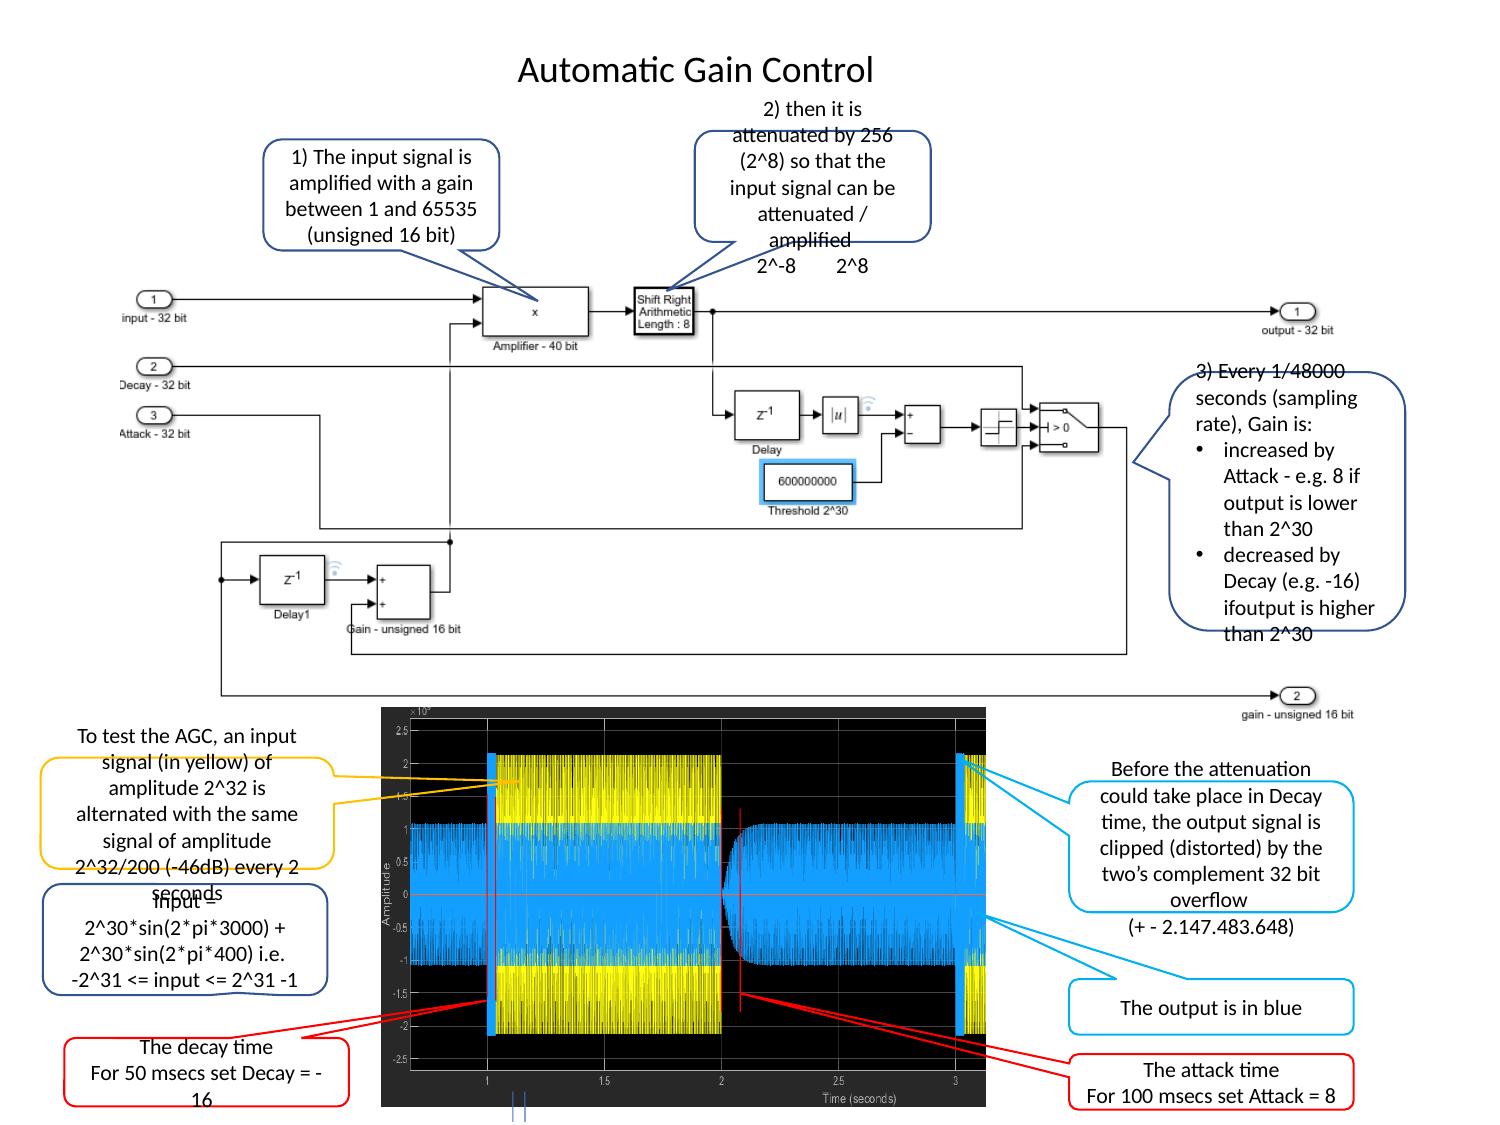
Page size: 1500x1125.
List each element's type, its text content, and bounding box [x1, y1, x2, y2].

text_box Input = 2^30*sin(2*pi*3000) + 2^30*sin(2*pi*400) i.e. -2^31 <= input <= 2^31 -1 [42, 883, 328, 996]
text_box The decay time For 50 msecs set Decay = -16 [64, 1016, 376, 1107]
text_box The output is in blue [990, 917, 1354, 1035]
text_box The attack time For 100 msecs set Attack = 8 [990, 1046, 1354, 1110]
text_box 3) Every 1/48000 seconds (sampling rate), Gain is: increased by Attack - e.g. 8 if output is lower than 2^30 decreased by Decay (e.g. -16) ifoutput is higher than 2^30 [1366, 372, 1406, 631]
text_box Before the attenuation could take place in Decay time, the output signal is clipped (distorted) by the two’s complement 32 bit overflow (+ - 2.147.483.648) [1002, 789, 1354, 913]
text_box Automatic Gain Control [502, 38, 1040, 98]
text_box 2) then it is attenuated by 256 (2^8) so that the input signal can be attenuated / amplified 2^-8 2^8 [694, 130, 931, 254]
picture [119, 255, 1363, 1107]
picture [977, 768, 1010, 782]
text_box 1) The input signal is amplified with a gain between 1 and 65535 (unsigned 16 bit) [263, 139, 500, 254]
text_box To test the AGC, an input signal (in yellow) of amplitude 2^32 is alternated with the same signal of amplitude 2^32/200 (-46dB) every 2 seconds [40, 757, 376, 869]
